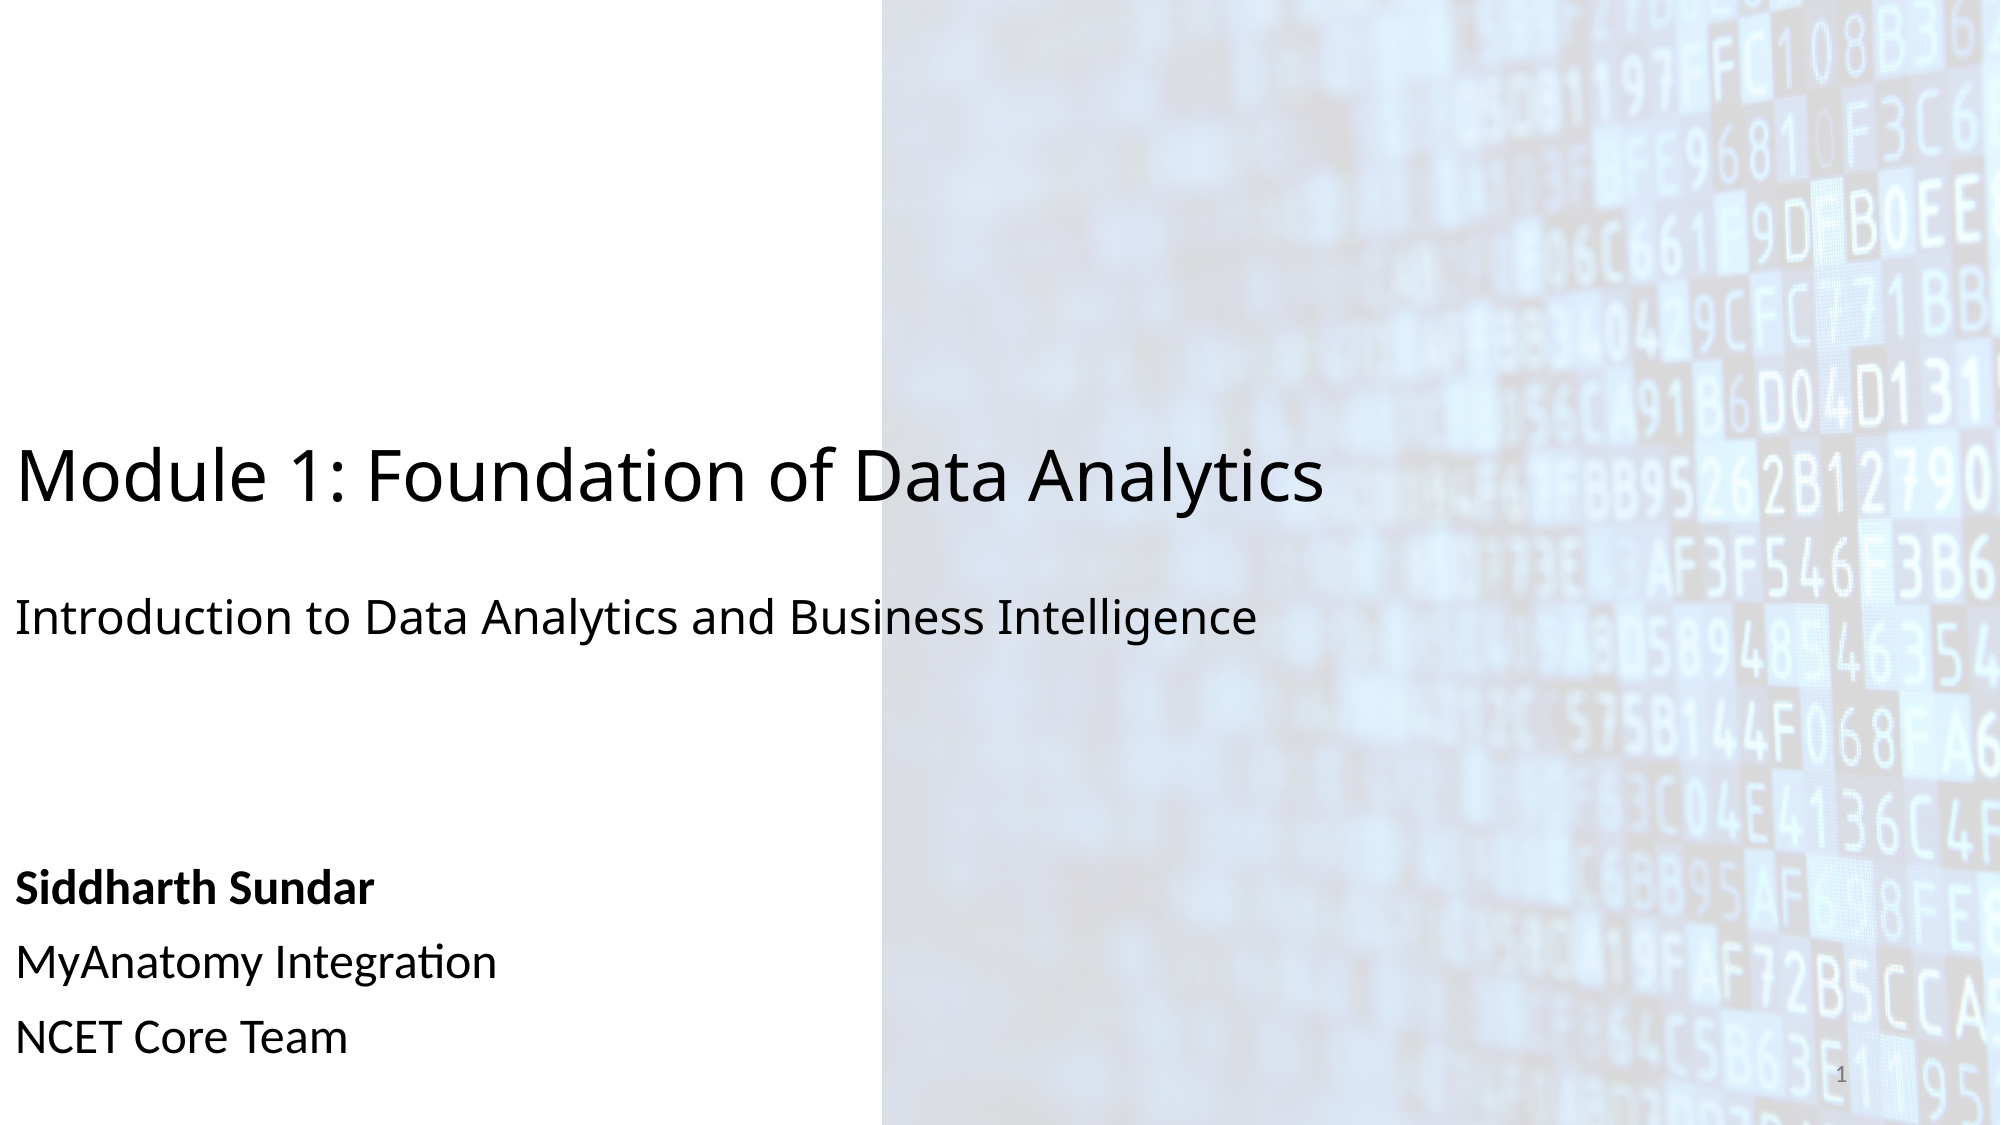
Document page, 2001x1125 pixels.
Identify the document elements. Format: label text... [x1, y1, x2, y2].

title Module 1: Foundation of Data Analytics Introduction to Data Analytics and Business Intelligence [0, 346, 881, 739]
picture [881, 0, 2000, 1125]
subtitle Siddharth Sundar MyAnatomy Integration NCET Core Team [0, 853, 881, 1125]
